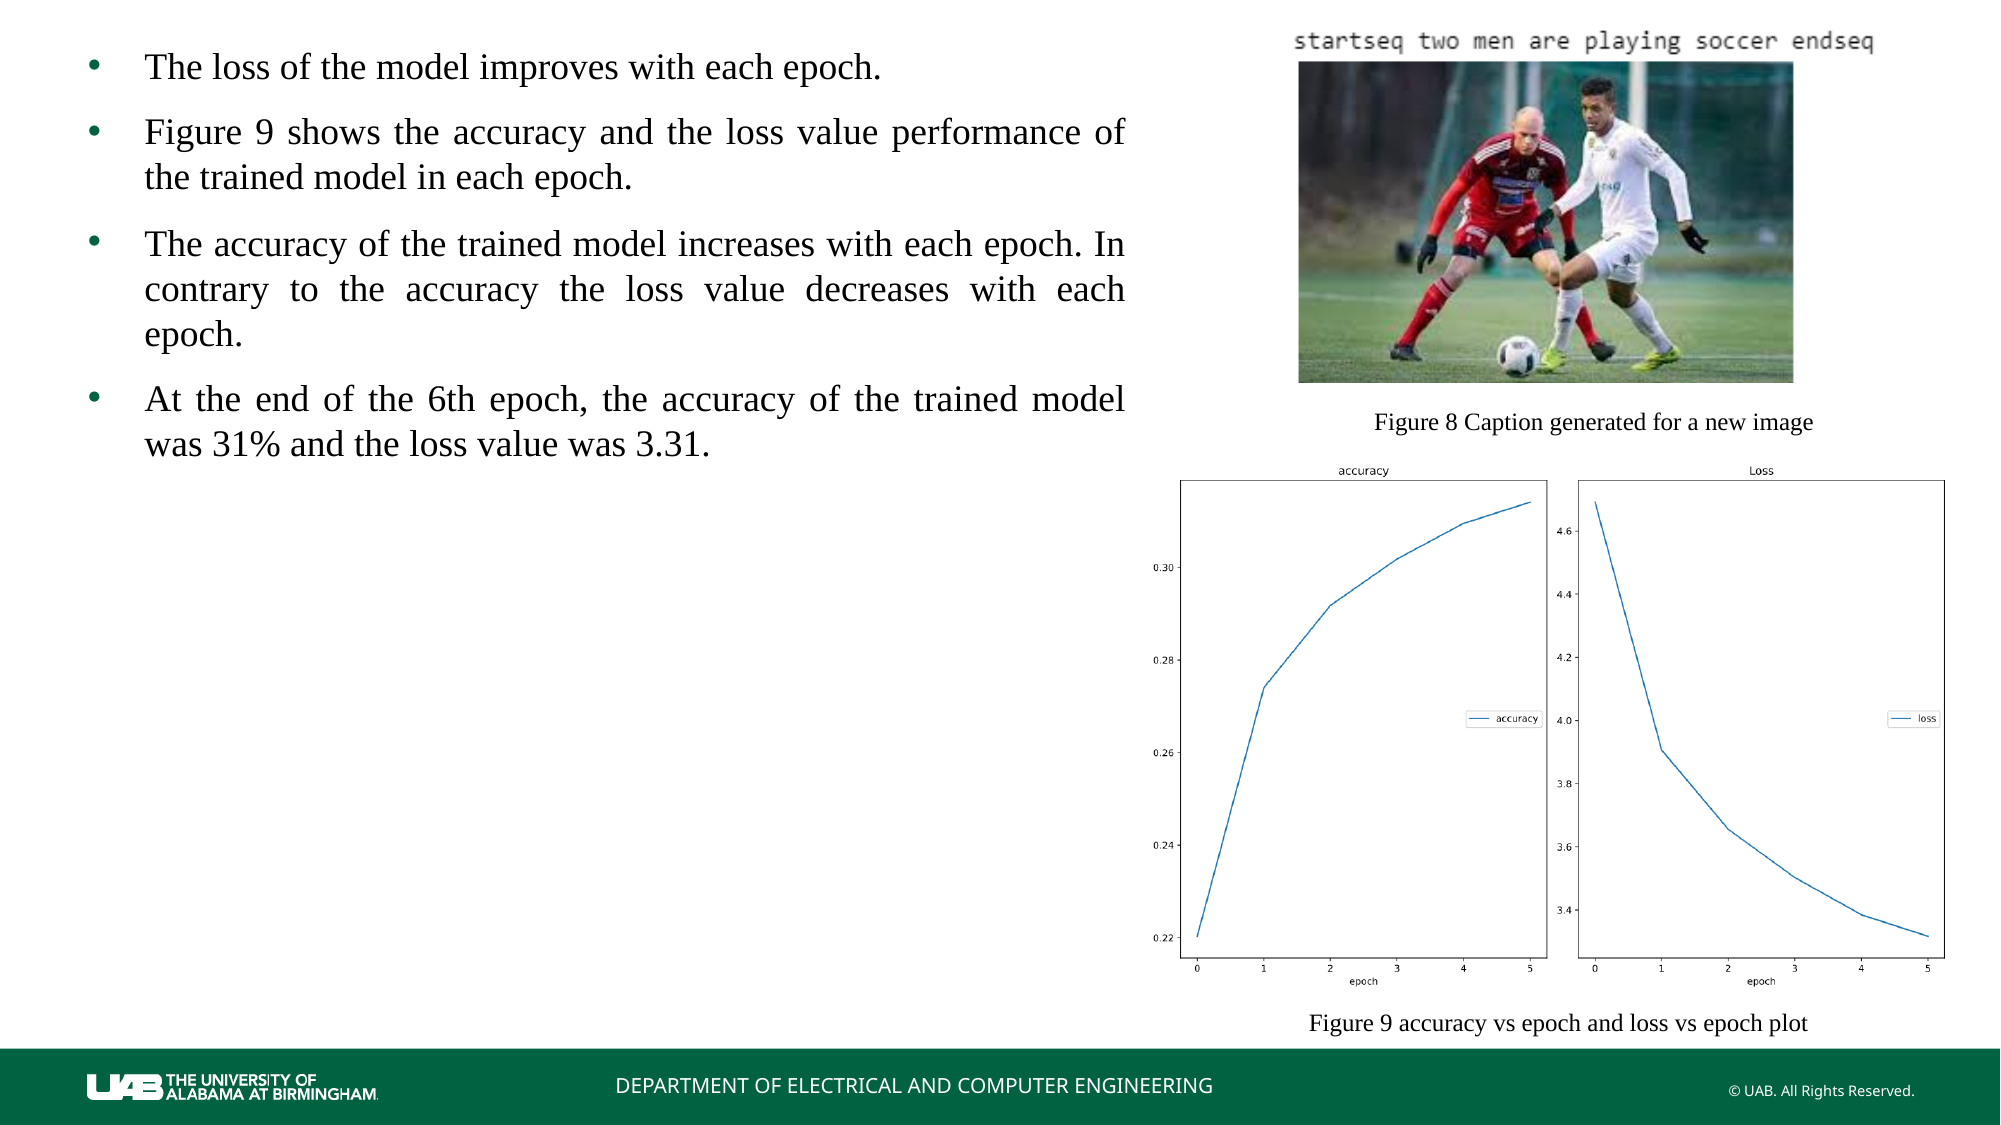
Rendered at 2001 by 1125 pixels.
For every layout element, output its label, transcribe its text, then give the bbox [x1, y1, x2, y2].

footer DEPARTMENT OF ELECTRICAL AND COMPUTER ENGINEERING [615, 1066, 1677, 1101]
text_box Figure 9 accuracy vs epoch and loss vs epoch plot [1167, 998, 1951, 1044]
text_box Figure 8 Caption generated for a new image [1290, 398, 1898, 444]
picture [1146, 459, 1951, 993]
list The loss of the model improves with each epoch. Figure 9 shows the accuracy and the loss value performance of the trained model in each epoch. The accuracy of the trained model increases with each epoch. In contrary to the accuracy the loss value decreases with each epoch. At the end of the 6th epoch, the accuracy of the trained model was 31% and the loss value was 3.31. [87, 41, 1128, 999]
picture [87, 1074, 378, 1100]
picture [1290, 24, 1898, 383]
